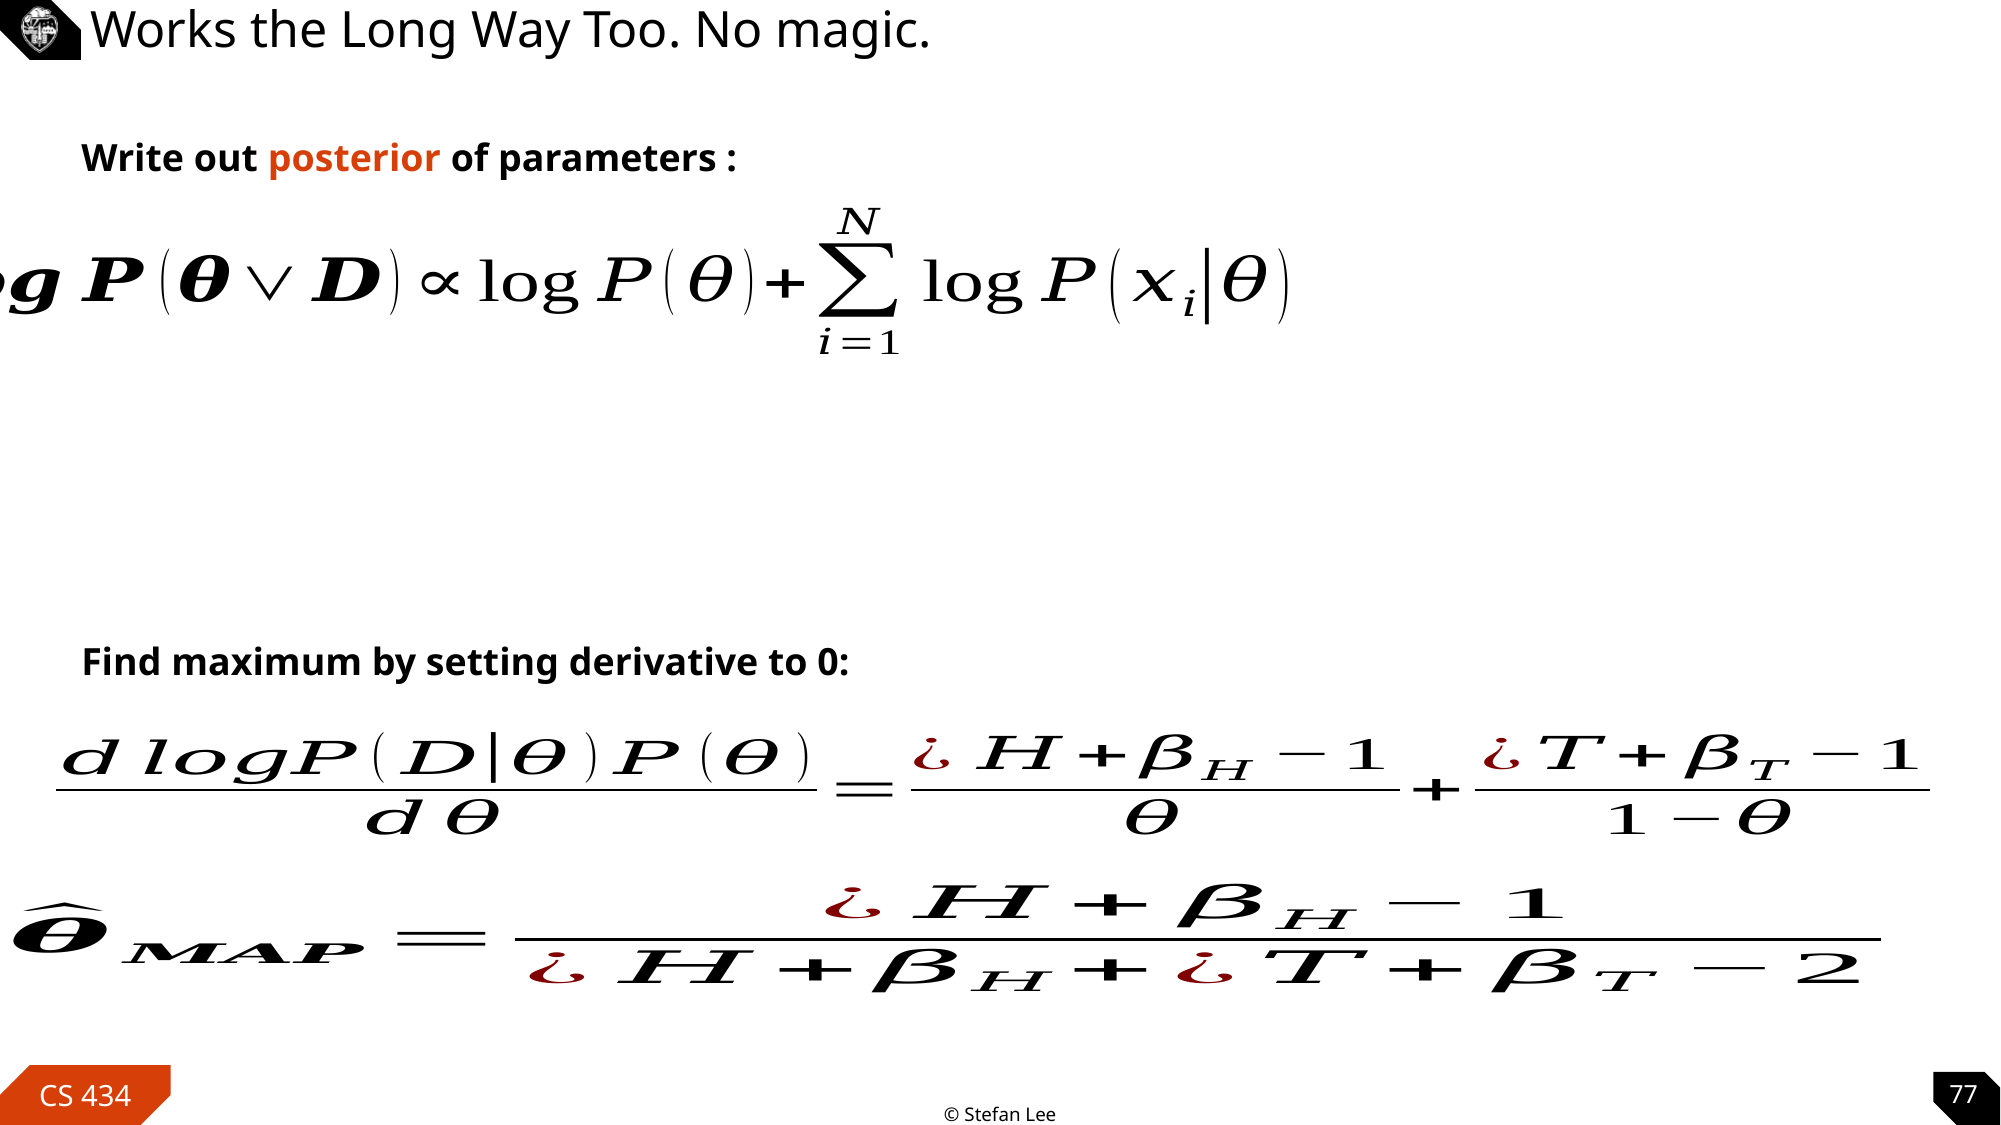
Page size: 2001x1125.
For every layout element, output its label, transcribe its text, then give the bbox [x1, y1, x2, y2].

text_box Find maximum by setting derivative to 0: [66, 630, 1455, 691]
slide_number 77 [1933, 1071, 1994, 1119]
title Works the Long Way Too. No magic. [0, 1, 1699, 61]
